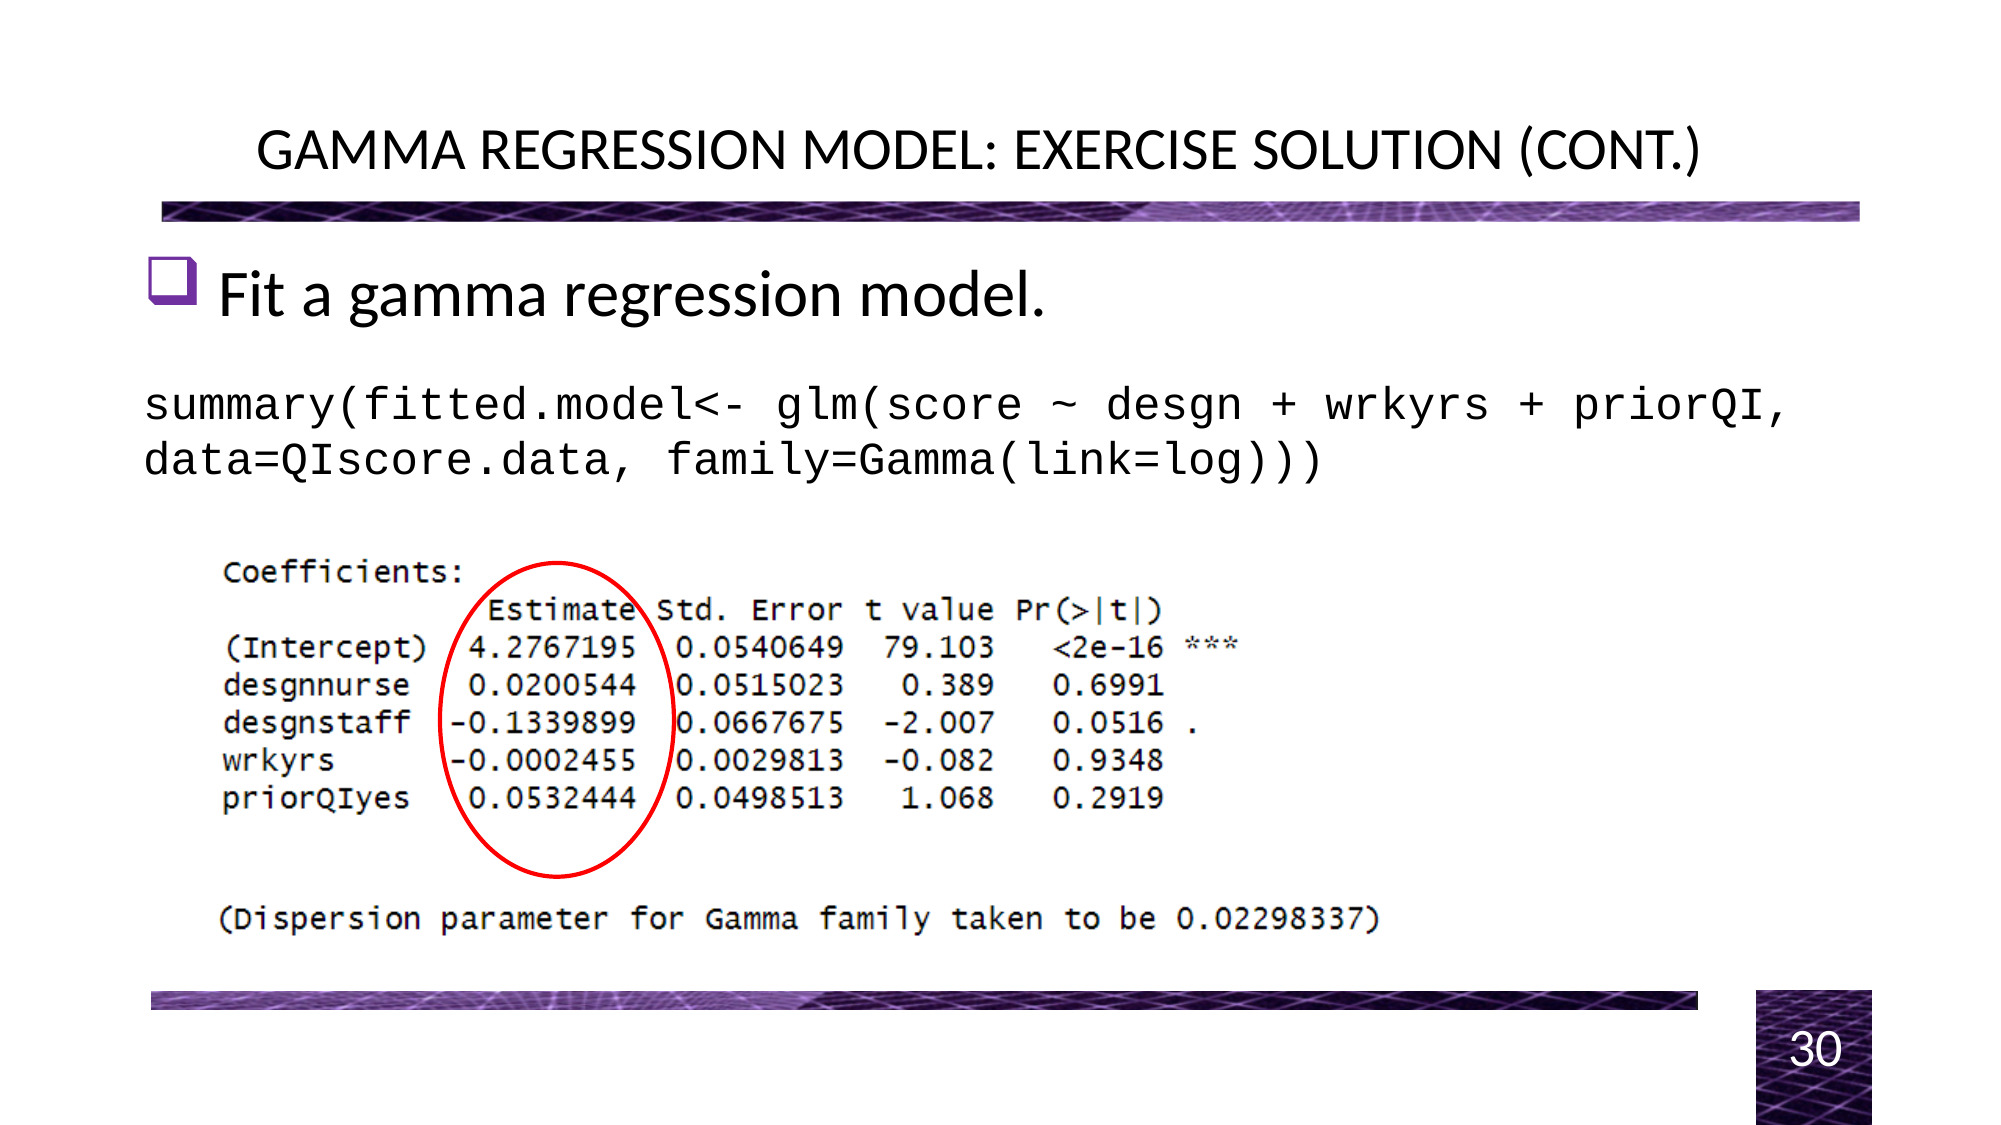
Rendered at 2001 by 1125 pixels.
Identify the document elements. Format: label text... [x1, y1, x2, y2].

picture [1756, 990, 1872, 1125]
text_box [473, 833, 641, 879]
text_box GAMMA REGRESSION MODEL: EXERCISE SOLUTION (cont.) [241, 43, 1833, 189]
picture [161, 201, 1860, 222]
picture [219, 542, 1253, 827]
picture [150, 991, 1699, 1010]
subtitle Fit a gamma regression model. summary(fitted.model<- glm(score ~ desgn + wrkyrs + priorQI, data=QIscore.data, family=Gamma(link=log))) [128, 241, 1947, 1058]
picture [213, 881, 1389, 950]
